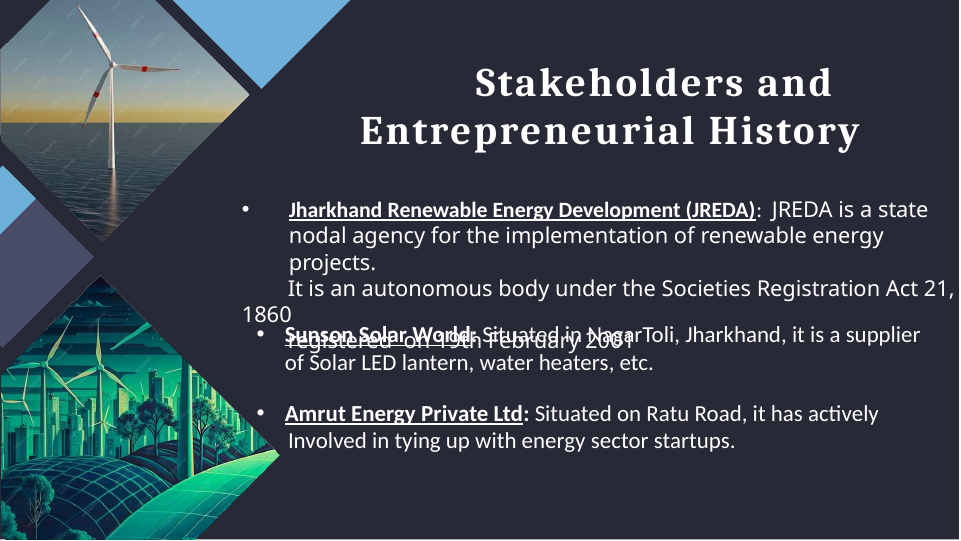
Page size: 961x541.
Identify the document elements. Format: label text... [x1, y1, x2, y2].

text_box [281, 0, 351, 52]
text_box Sunson Solar World: Situated in NagarToli, Jharkhand, it is a supplier of Solar LED lantern, water heaters, etc. [284, 312, 940, 383]
title Stakeholders and Entrepreneurial History [284, 52, 918, 154]
text_box Amrut Energy Private Ltd: Situated on Ratu Road, it has actively Involved in tying up with energy sector startups. [284, 391, 900, 461]
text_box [0, 0, 280, 540]
text_box Jharkhand Renewable Energy Development (JREDA): JREDA is a state nodal agency for the implementation of renewable energy projects. It is an autonomous body under the Societies Registration Act 21, 1860 registered on 19th February 2001 [284, 188, 961, 361]
